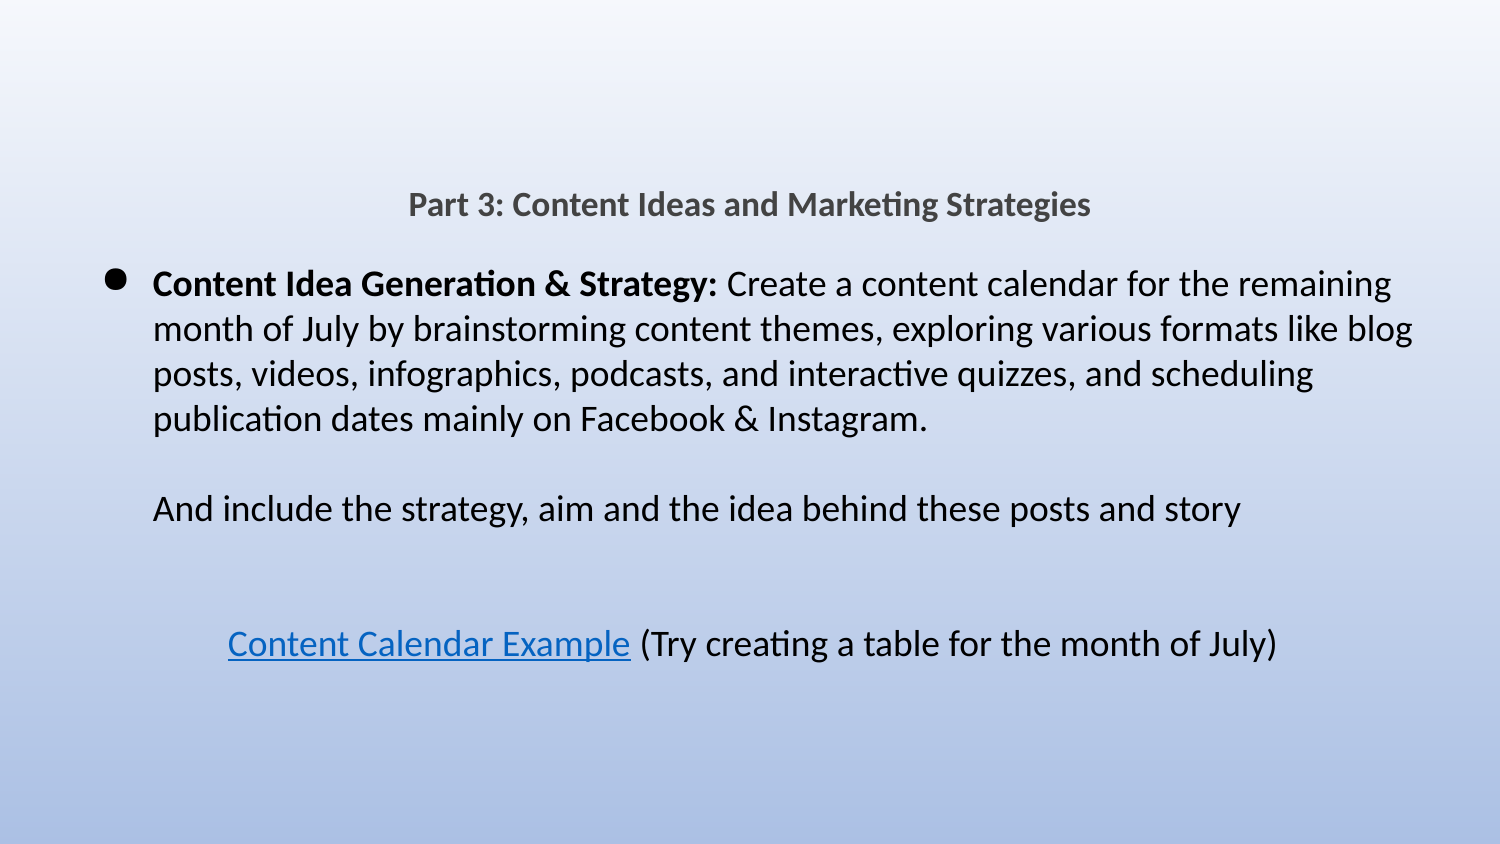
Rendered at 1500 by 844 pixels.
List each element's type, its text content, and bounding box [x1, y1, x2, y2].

text_box Part 3: Content Ideas and Marketing Strategies [125, 159, 1375, 239]
text_box Content Idea Generation & Strategy: Create a content calendar for the remaining month of July by brainstorming content themes, exploring various formats like blog posts, videos, infographics, podcasts, and interactive quizzes, and scheduling publication dates mainly on Facebook & Instagram. And include the strategy, aim and the idea behind these posts and story Content Calendar Example (Try creating a table for the month of July) [62, 243, 1437, 679]
